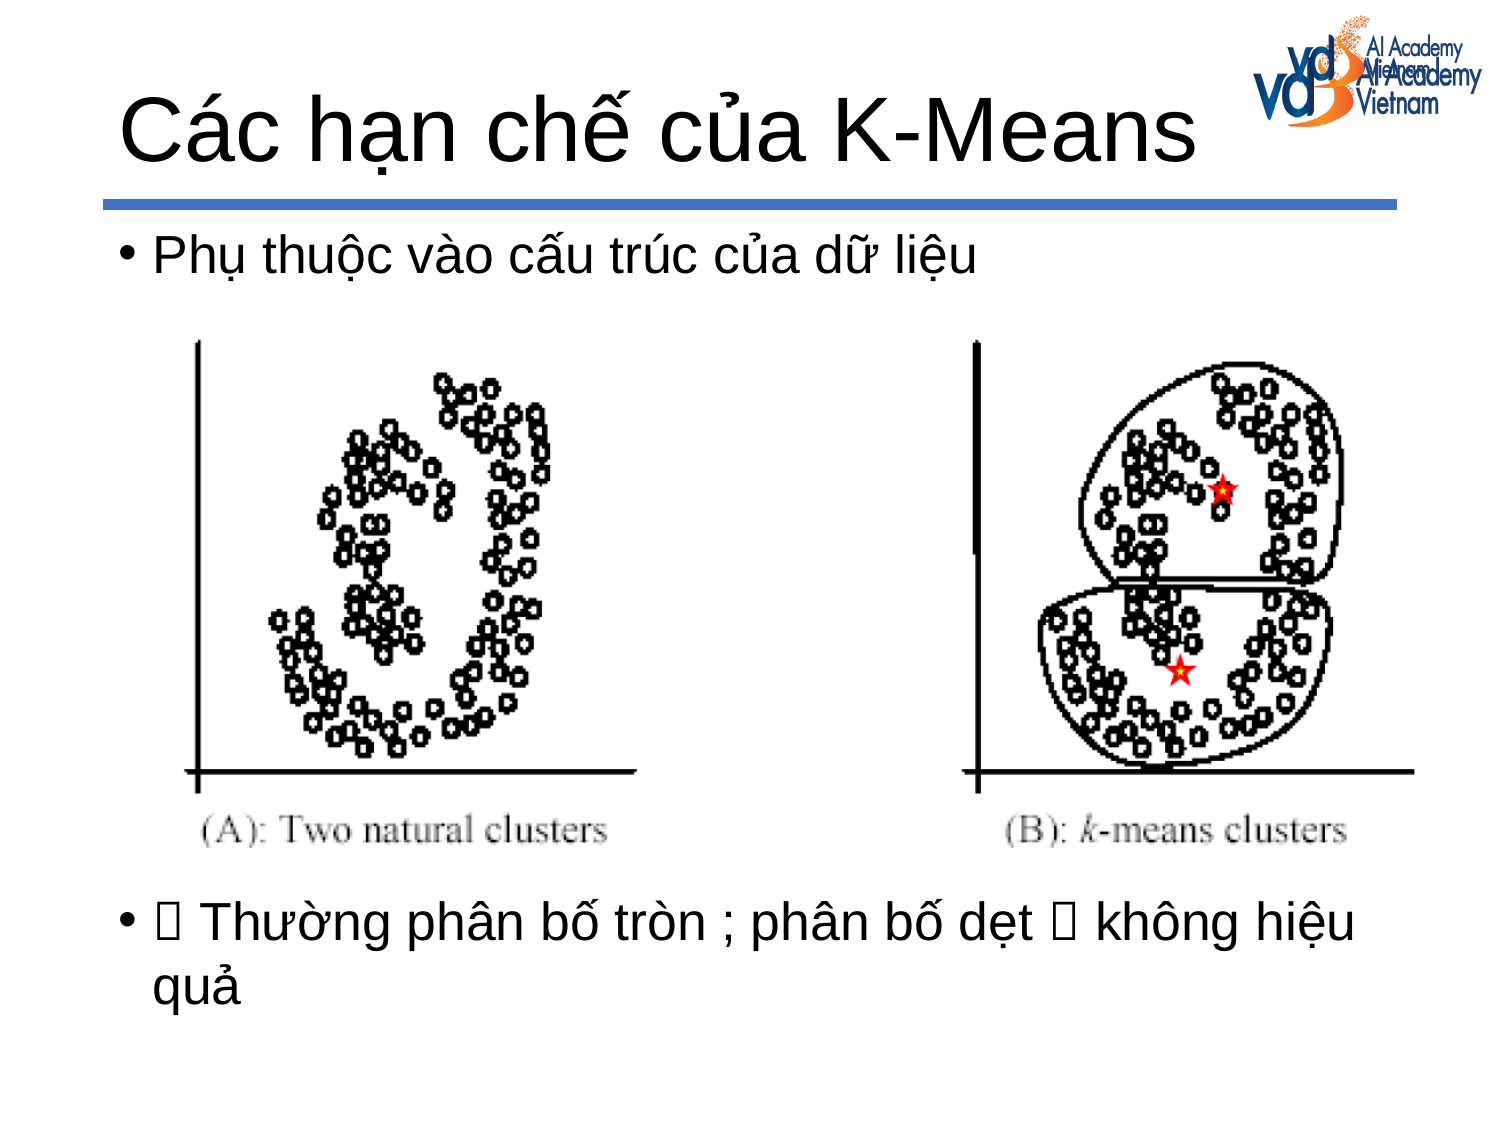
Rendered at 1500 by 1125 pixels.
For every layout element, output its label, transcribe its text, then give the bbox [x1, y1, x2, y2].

picture [1253, 15, 1482, 127]
title Các hạn chế của K-Means [103, 59, 1397, 204]
list Phụ thuộc vào cấu trúc của dữ liệu  Thường phân bố tròn ; phân bố dẹt  không hiệu quả [103, 212, 1397, 1025]
picture [124, 299, 1449, 869]
